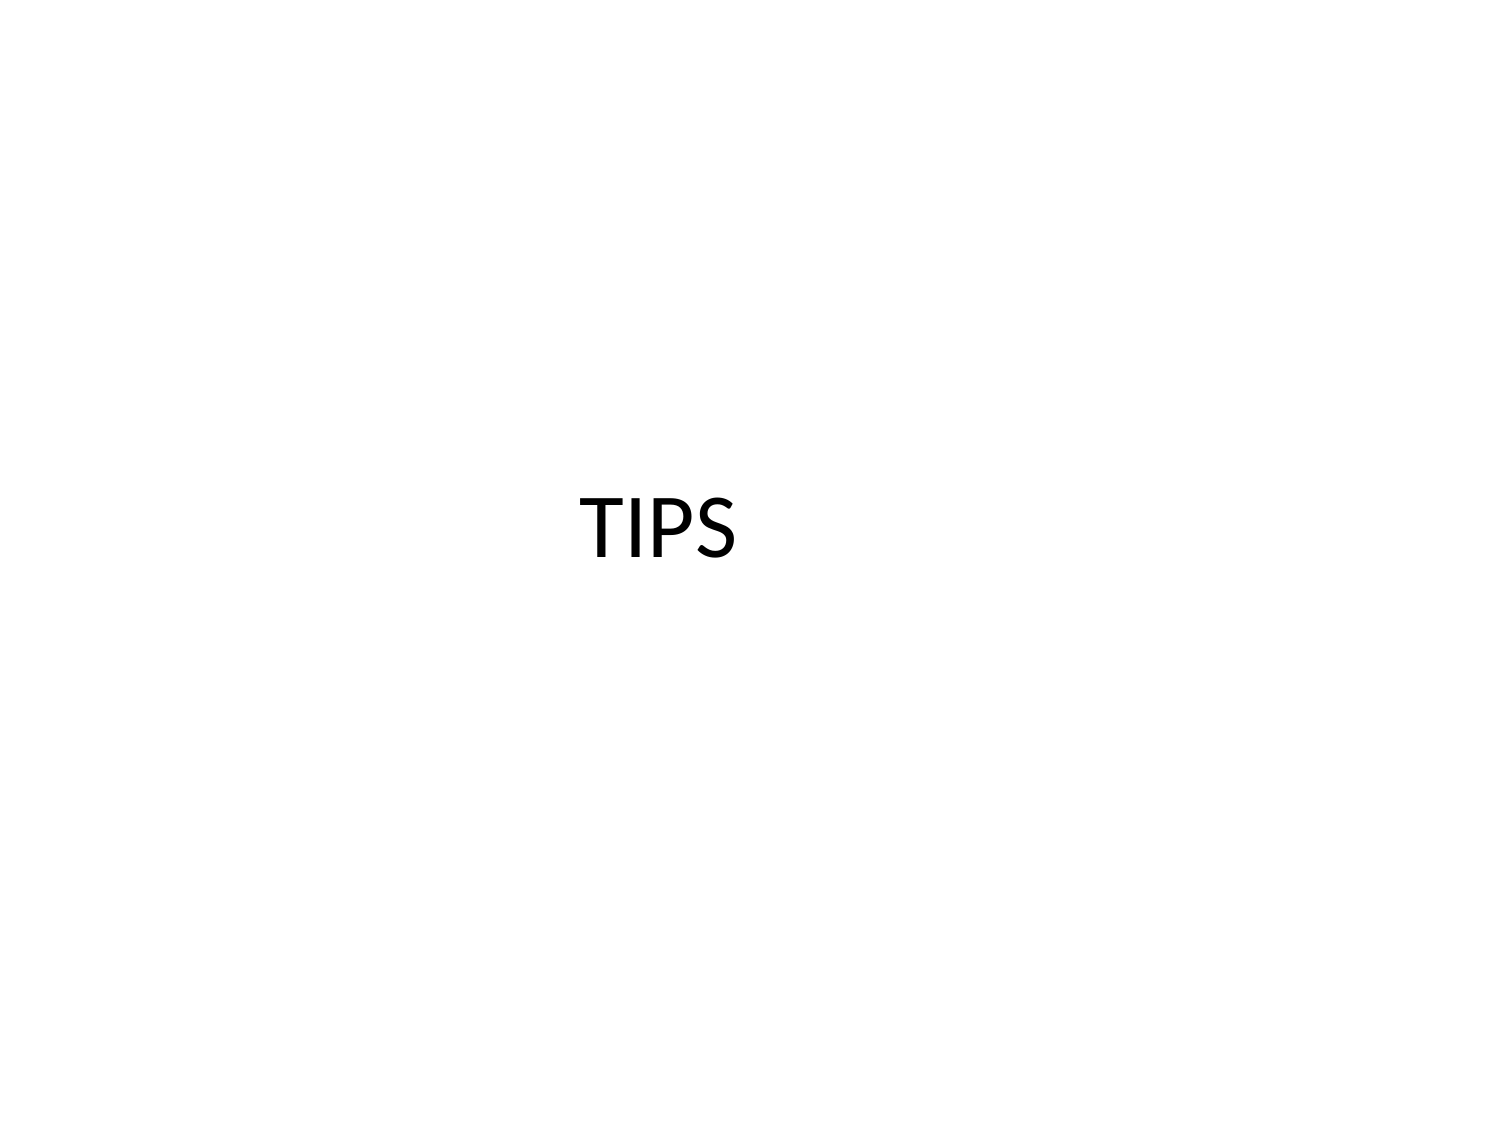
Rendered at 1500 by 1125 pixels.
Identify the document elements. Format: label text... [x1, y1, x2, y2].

title TIPS [565, 427, 939, 615]
